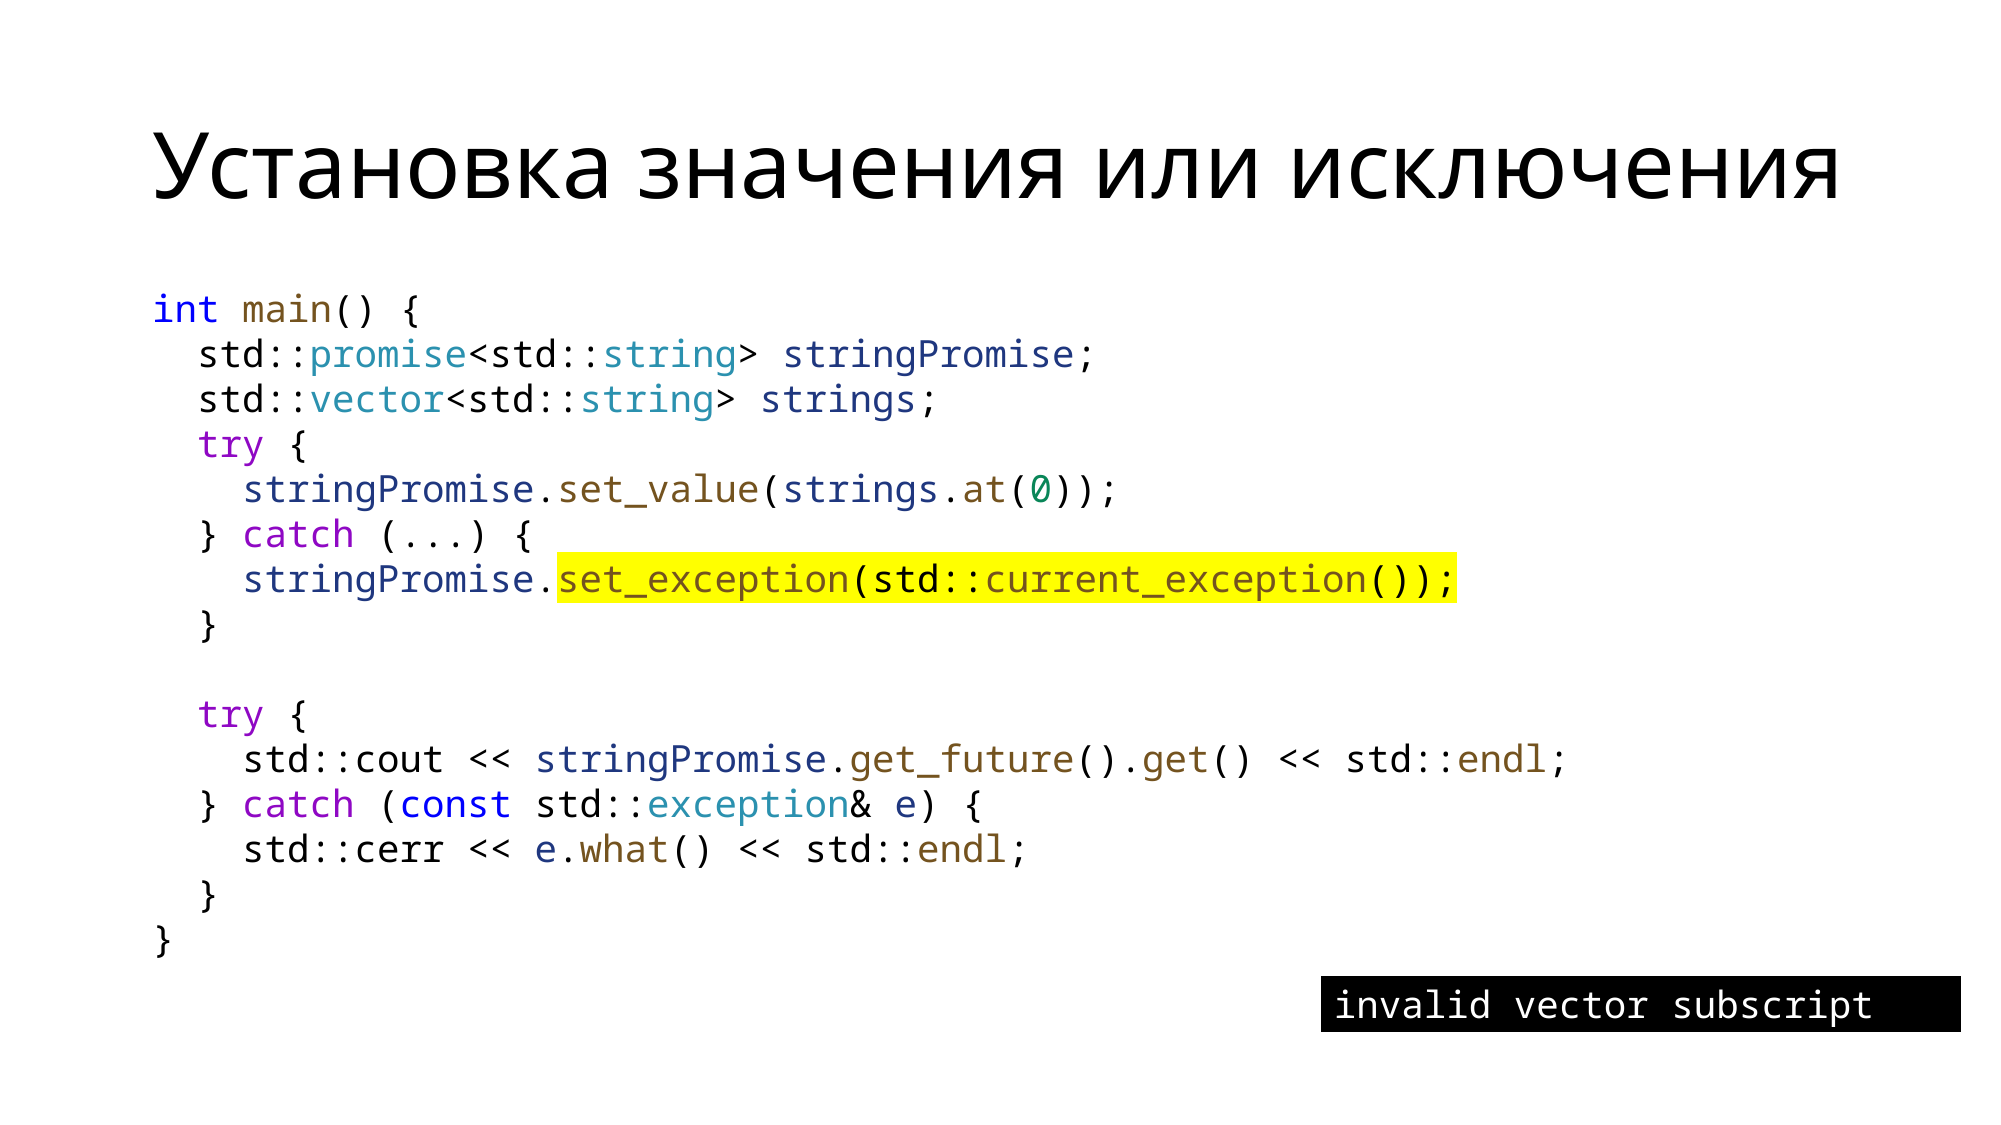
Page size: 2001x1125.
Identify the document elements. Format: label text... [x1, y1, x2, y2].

text_box int main() { std::promise<std::string> stringPromise; std::vector<std::string> strings; try { stringPromise.set_value(strings.at(0)); } catch (...) { stringPromise.set_exception(std::current_exception()); } try { std::cout << stringPromise.get_future().get() << std::endl; } catch (const std::exception& e) { std::cerr << e.what() << std::endl; } } [137, 277, 1888, 967]
text_box invalid vector subscript [1317, 972, 1965, 1036]
title Установка значения или исключения [137, 59, 1863, 277]
